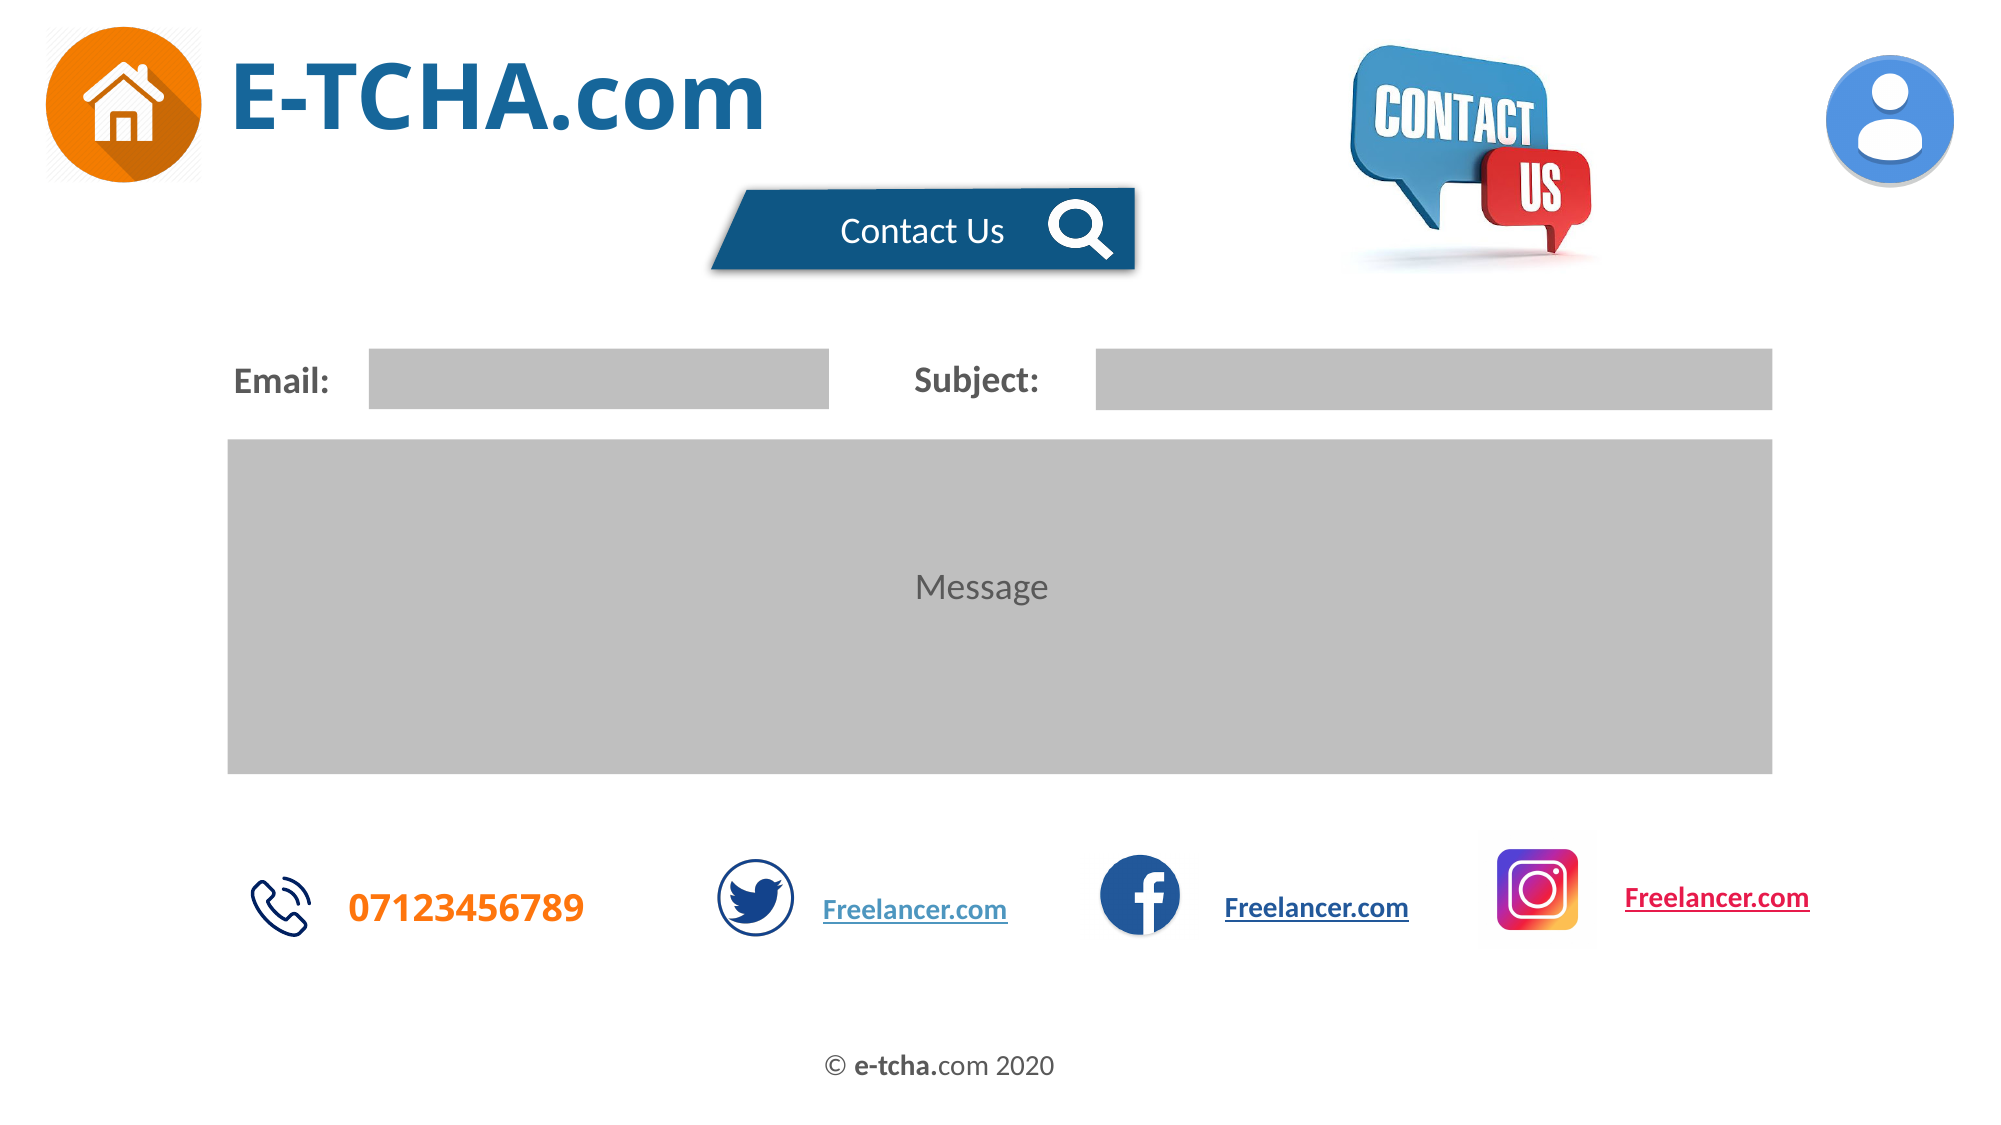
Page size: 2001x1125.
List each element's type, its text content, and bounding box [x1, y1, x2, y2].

text_box [1095, 348, 1773, 411]
picture [1817, 46, 1963, 192]
text_box Freelancer.com [1210, 881, 1425, 932]
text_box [250, 876, 312, 937]
text_box Subject: [899, 347, 1055, 408]
picture [716, 858, 795, 937]
text_box [227, 438, 1773, 775]
text_box Message [900, 554, 1064, 615]
text_box E-TCHA.com [213, 30, 784, 156]
text_box © e-tcha.com 2020 [808, 1039, 1070, 1089]
picture [1306, 13, 1638, 275]
text_box [368, 348, 830, 410]
picture [45, 26, 202, 183]
text_box Freelancer.com [1610, 871, 1825, 921]
picture [1048, 199, 1114, 263]
picture [1080, 853, 1199, 940]
text_box Freelancer.com [808, 883, 1023, 933]
text_box Email: [219, 348, 345, 409]
text_box Contact Us [710, 187, 1135, 270]
picture [1478, 830, 1597, 949]
text_box 07123456789 [333, 876, 600, 936]
